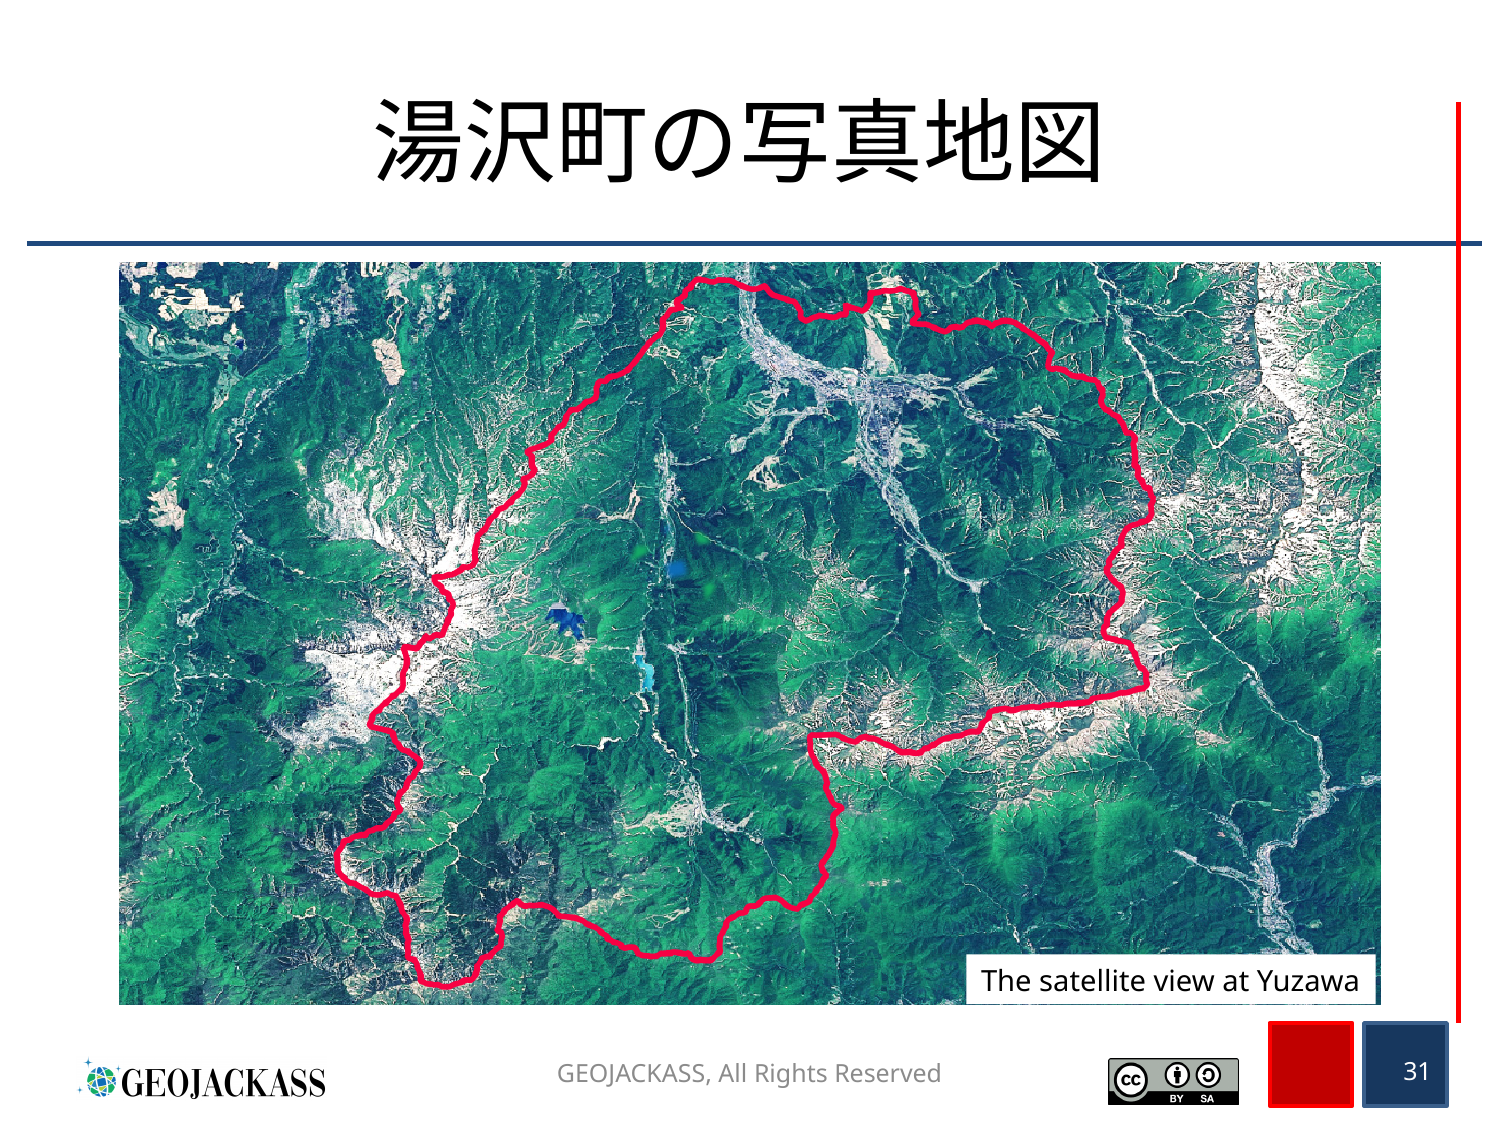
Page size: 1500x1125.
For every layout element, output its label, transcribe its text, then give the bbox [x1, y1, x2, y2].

footer GEOJACKASS, All Rights Reserved [512, 1042, 988, 1103]
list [119, 262, 1381, 1006]
picture [584, 478, 751, 631]
picture [1108, 1058, 1239, 1105]
picture [76, 1056, 327, 1101]
title 湯沢町の写真地図 [75, 45, 1425, 233]
